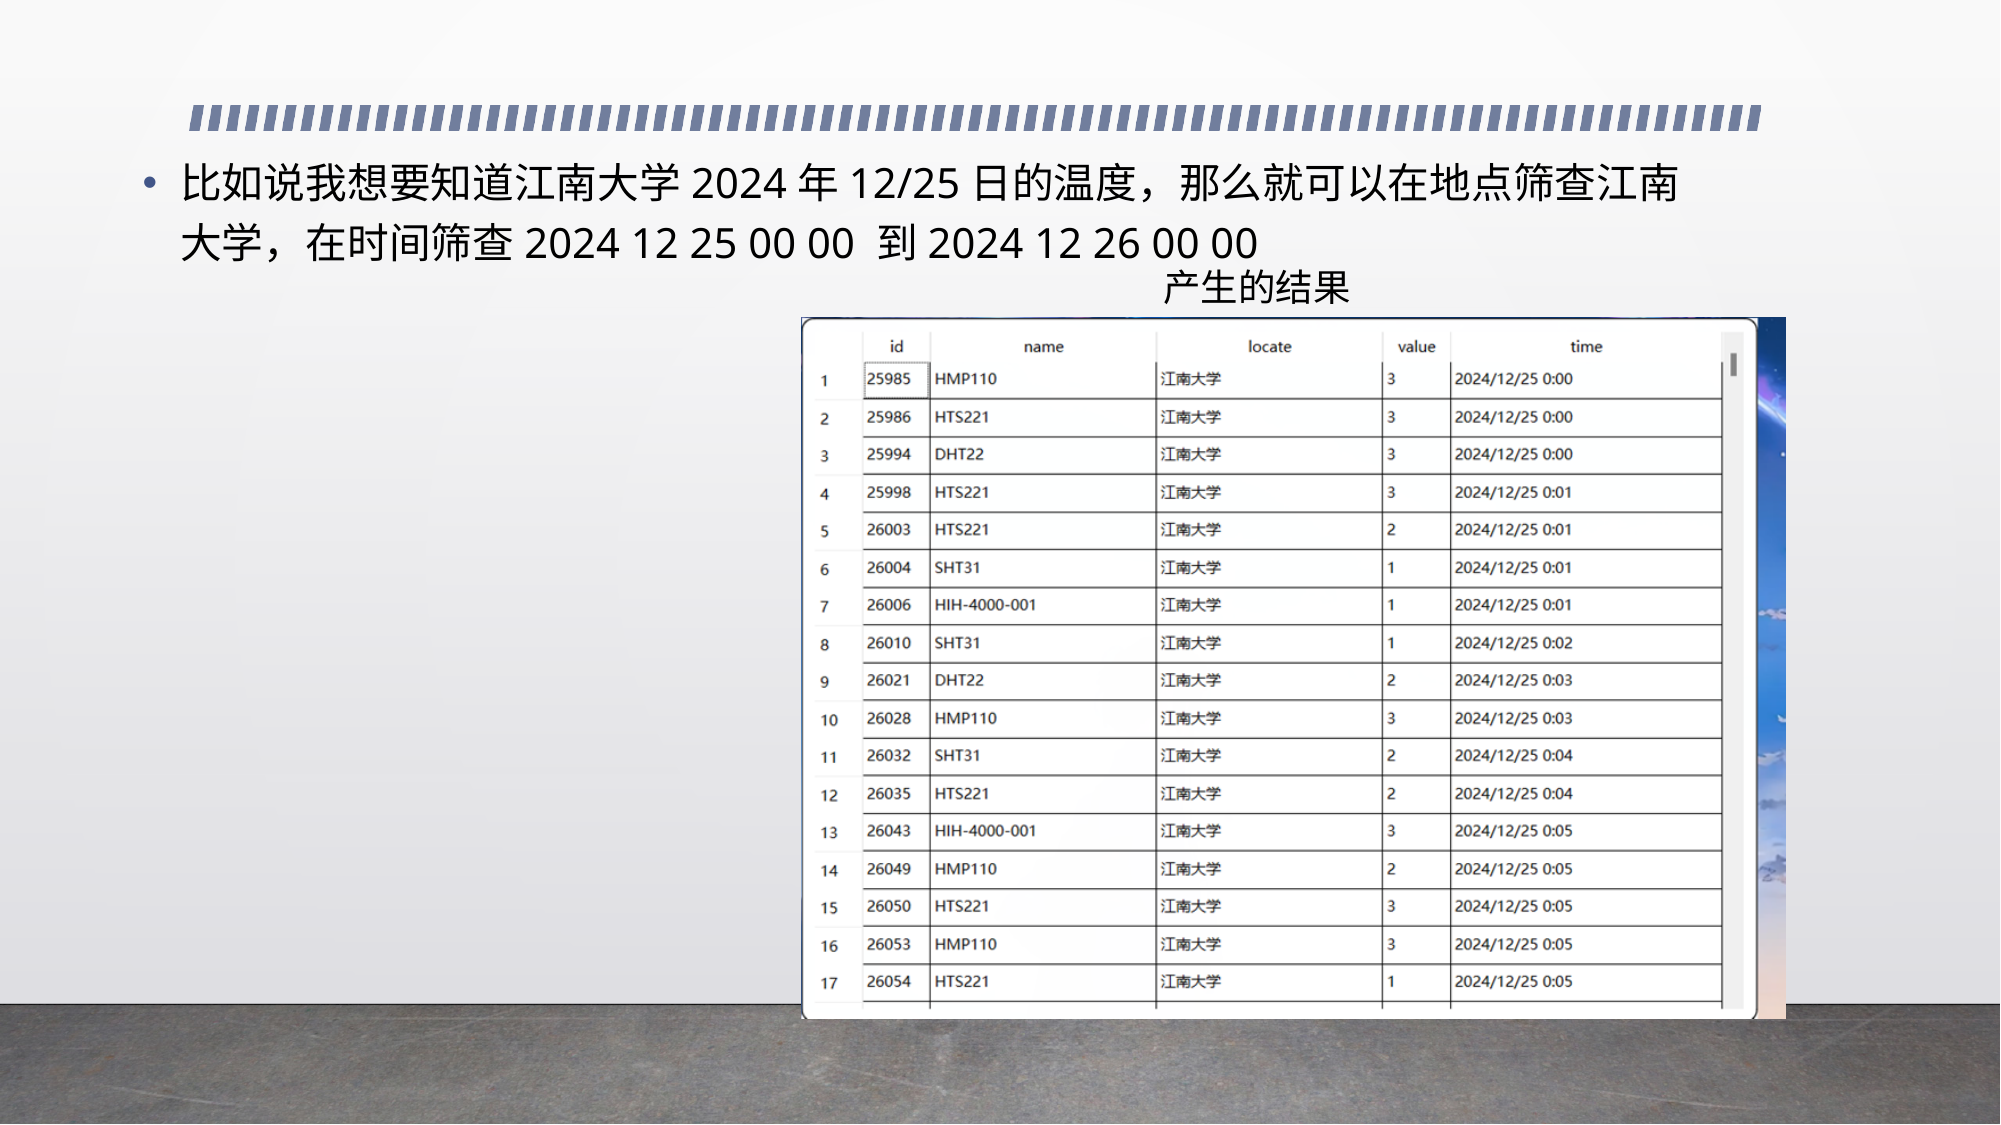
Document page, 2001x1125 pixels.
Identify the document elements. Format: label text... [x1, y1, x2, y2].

picture [0, 316, 2000, 1124]
list 比如说我想要知道江南大学2024年12/25日的温度，那么就可以在地点筛查江南大学，在时间筛查2024 12 25 00 00 到2024 12 26 00 00 [127, 139, 1704, 680]
text_box 产生的结果 [1148, 256, 1370, 316]
